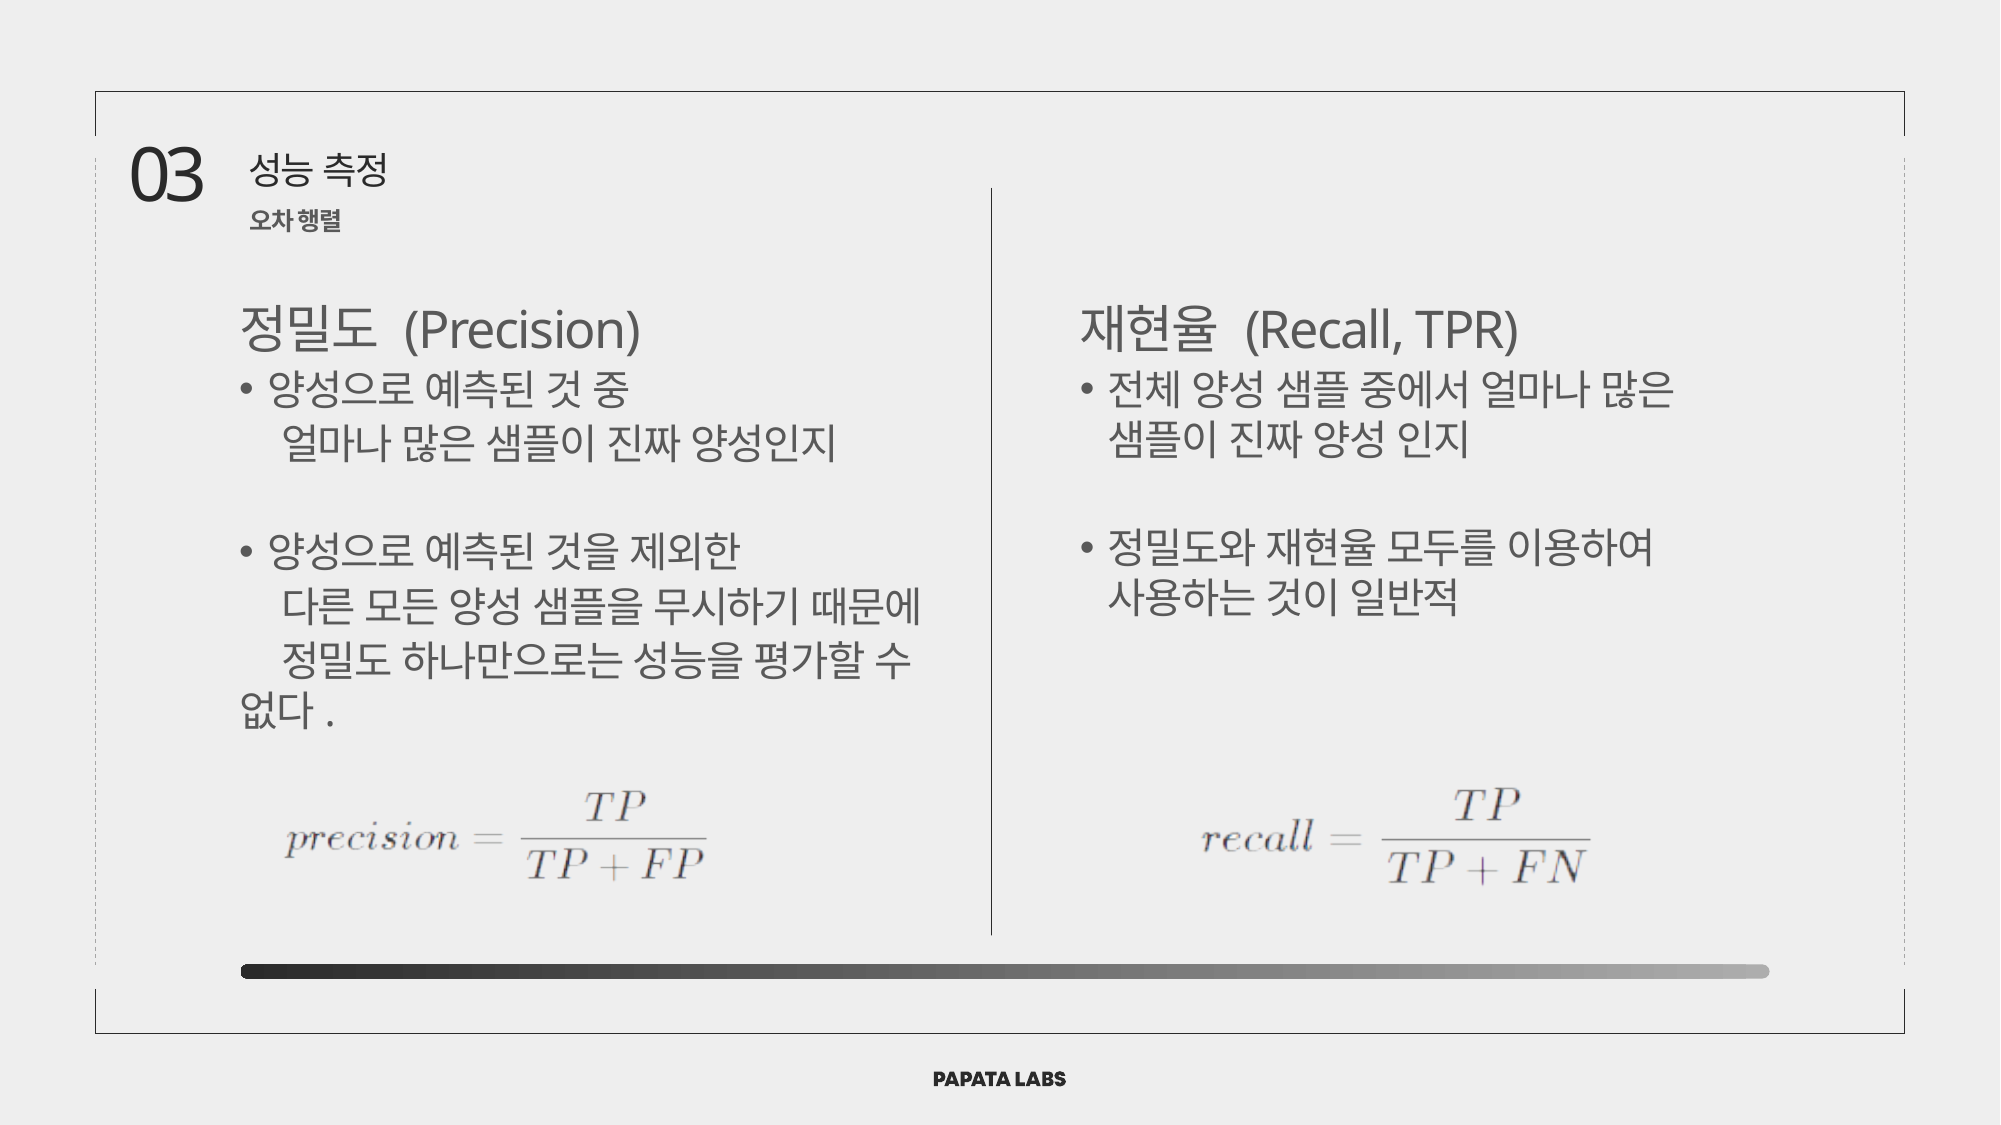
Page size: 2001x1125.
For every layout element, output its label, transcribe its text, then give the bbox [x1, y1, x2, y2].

text_box [239, 963, 1771, 980]
text_box 재현율 (Recall, TPR) 전체 양성 샘플 중에서 얼마나 많은 샘플이 진짜 양성 인지 정밀도와 재현율 모두를 이용하여 사용하는 것이 일반적 [1070, 293, 1753, 625]
text_box [95, 91, 1905, 137]
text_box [933, 1071, 1066, 1087]
text_box 03 [119, 123, 217, 219]
picture [234, 762, 769, 935]
text_box 정밀도 (Precision) 양성으로 예측된 것 중 얼마나 많은 샘플이 진짜 양성인지 양성으로 예측된 것을 제외한 다른 모든 양성 샘플을 무시하기 때문에 정밀도 하나만으로는 성능을 평가할 수 없다. [230, 293, 991, 738]
text_box [95, 988, 1905, 1034]
picture [1161, 750, 1663, 935]
text_box 오차 행렬 [241, 202, 352, 239]
text_box 성능 측정 [239, 144, 399, 196]
